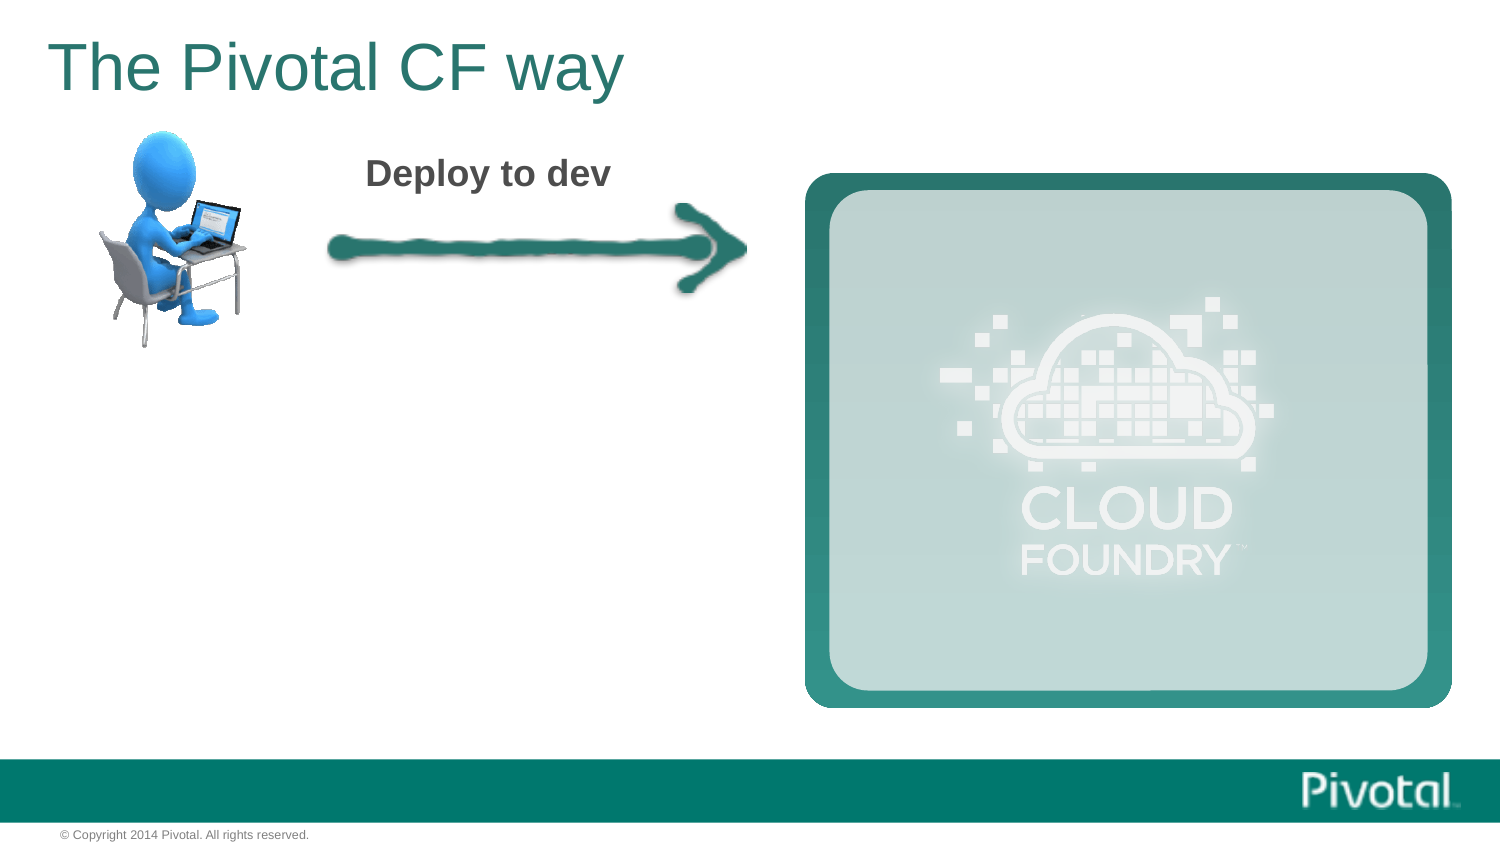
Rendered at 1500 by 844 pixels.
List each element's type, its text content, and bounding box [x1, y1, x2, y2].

text_box [829, 190, 1428, 691]
title The Pivotal CF way [47, 22, 1428, 100]
text_box [805, 172, 1452, 708]
picture [927, 239, 1330, 639]
picture [1302, 772, 1461, 810]
picture [322, 203, 747, 294]
text_box Deploy to dev [365, 149, 612, 195]
picture [65, 124, 265, 373]
